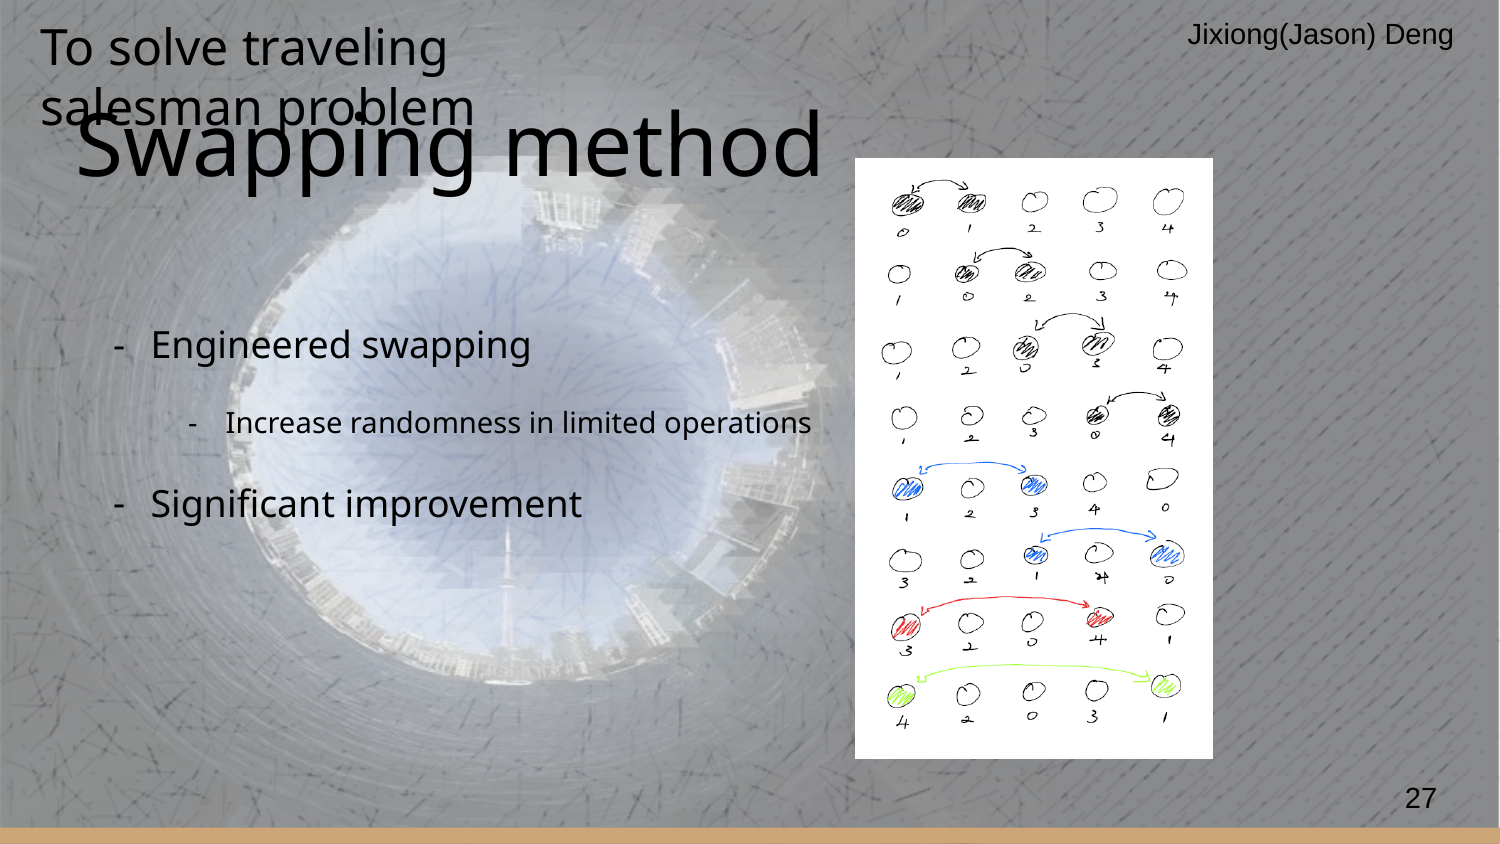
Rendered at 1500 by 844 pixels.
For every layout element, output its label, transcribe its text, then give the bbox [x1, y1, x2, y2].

slide_number 27 [1389, 764, 1480, 830]
text_box To solve traveling salesman problem [25, 0, 643, 90]
text_box Jixiong(Jason) Deng [1172, 0, 1477, 52]
picture [0, 0, 1500, 827]
list Engineered swapping Increase randomness in limited operations Significant improvement [60, 221, 1459, 772]
title Swapping method [60, 72, 1459, 209]
